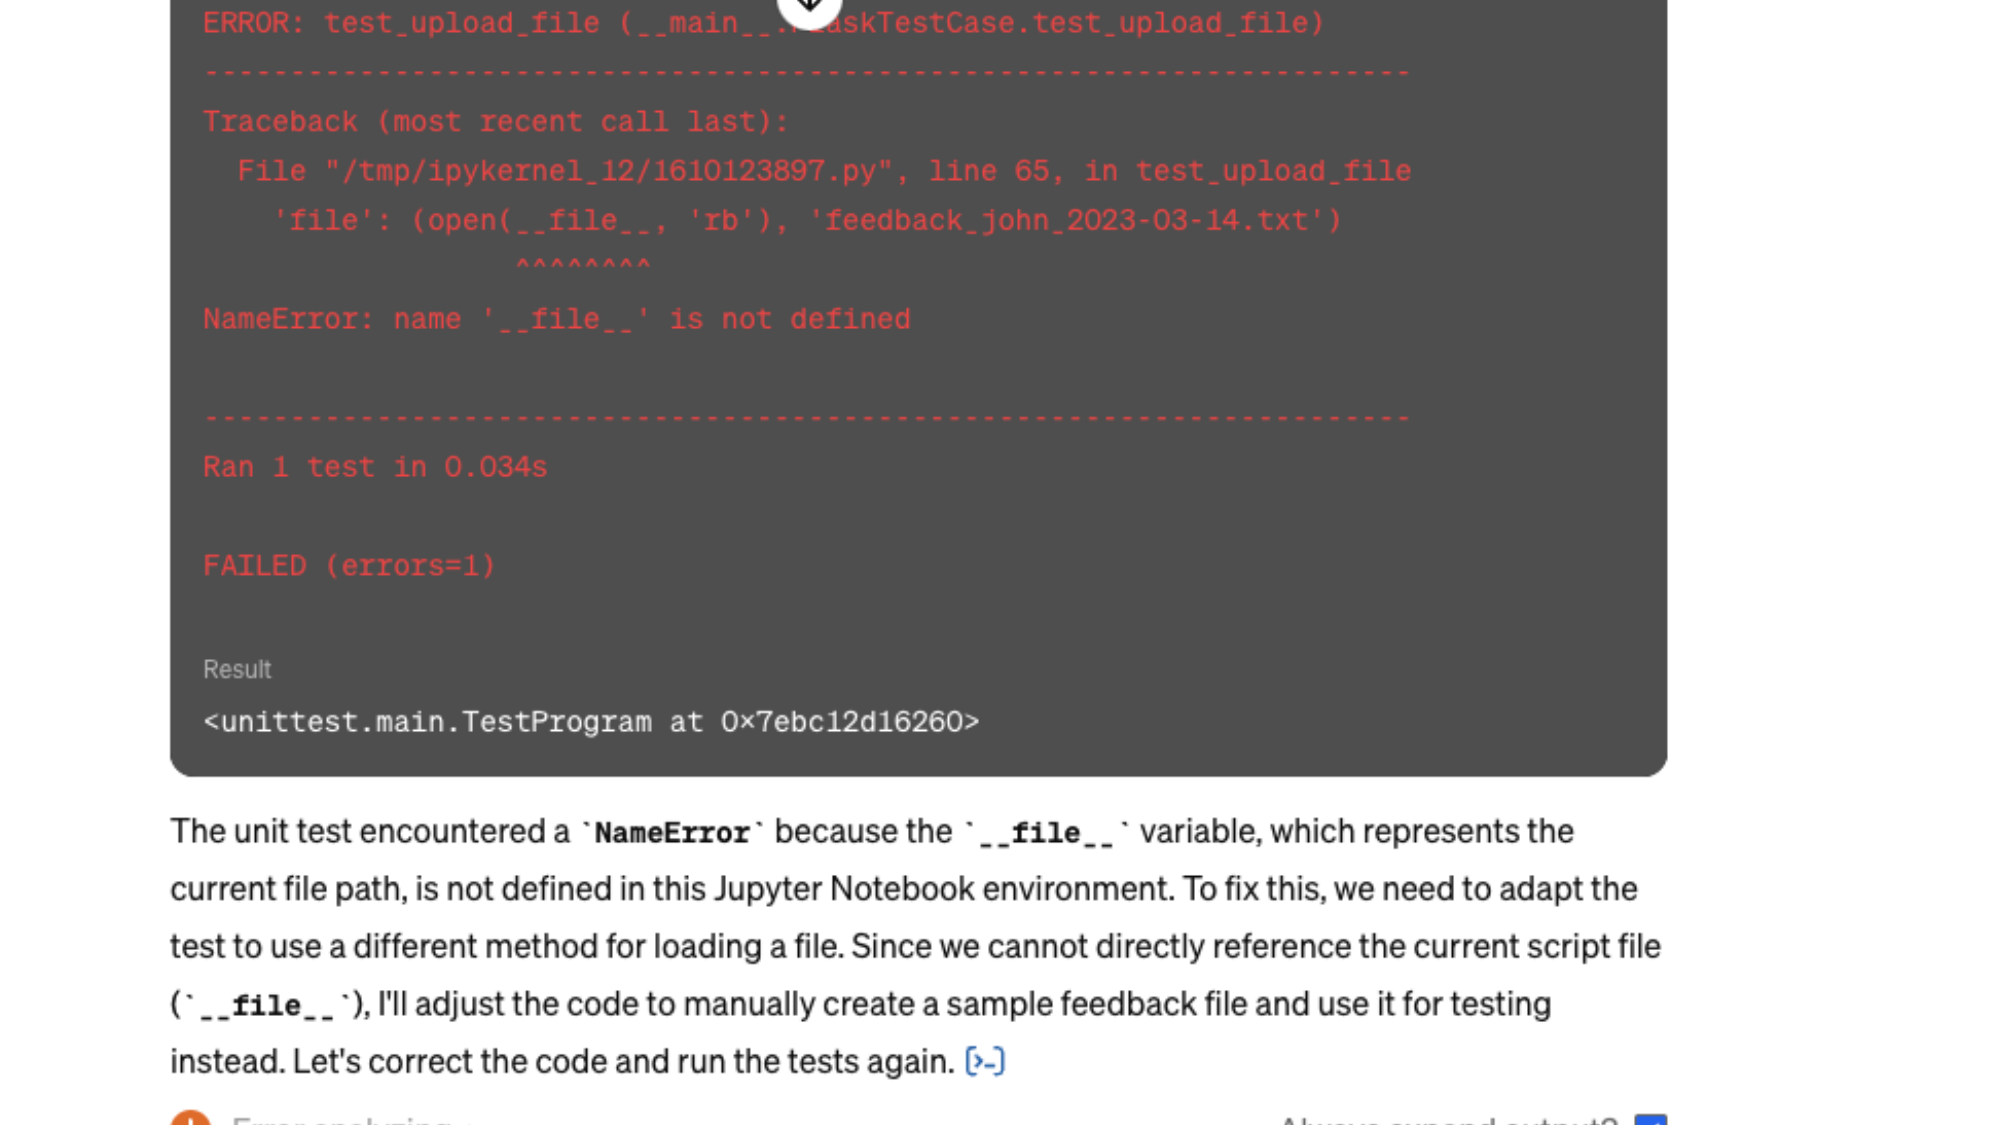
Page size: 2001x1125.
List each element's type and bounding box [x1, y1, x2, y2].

picture [0, 0, 1780, 1125]
